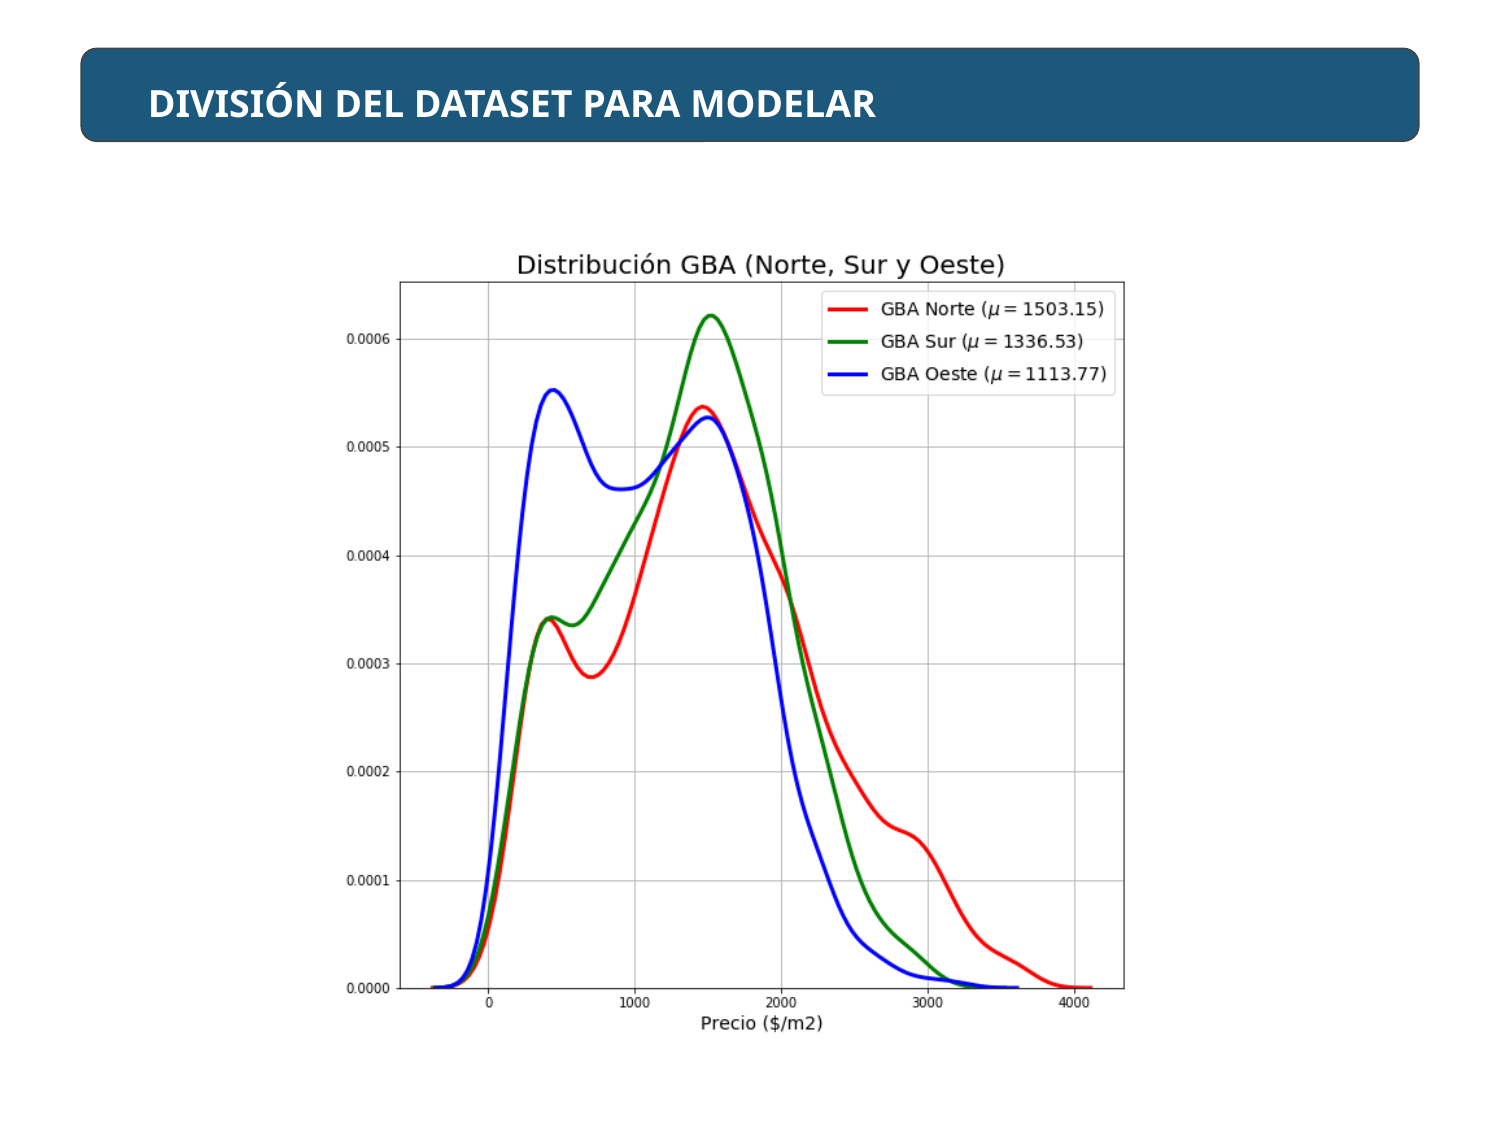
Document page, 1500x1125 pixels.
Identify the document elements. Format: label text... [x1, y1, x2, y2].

picture [282, 170, 1218, 1105]
text_box DIVISIÓN DEL DATASET PARA MODELAR [132, 65, 1293, 125]
text_box [81, 48, 1419, 142]
